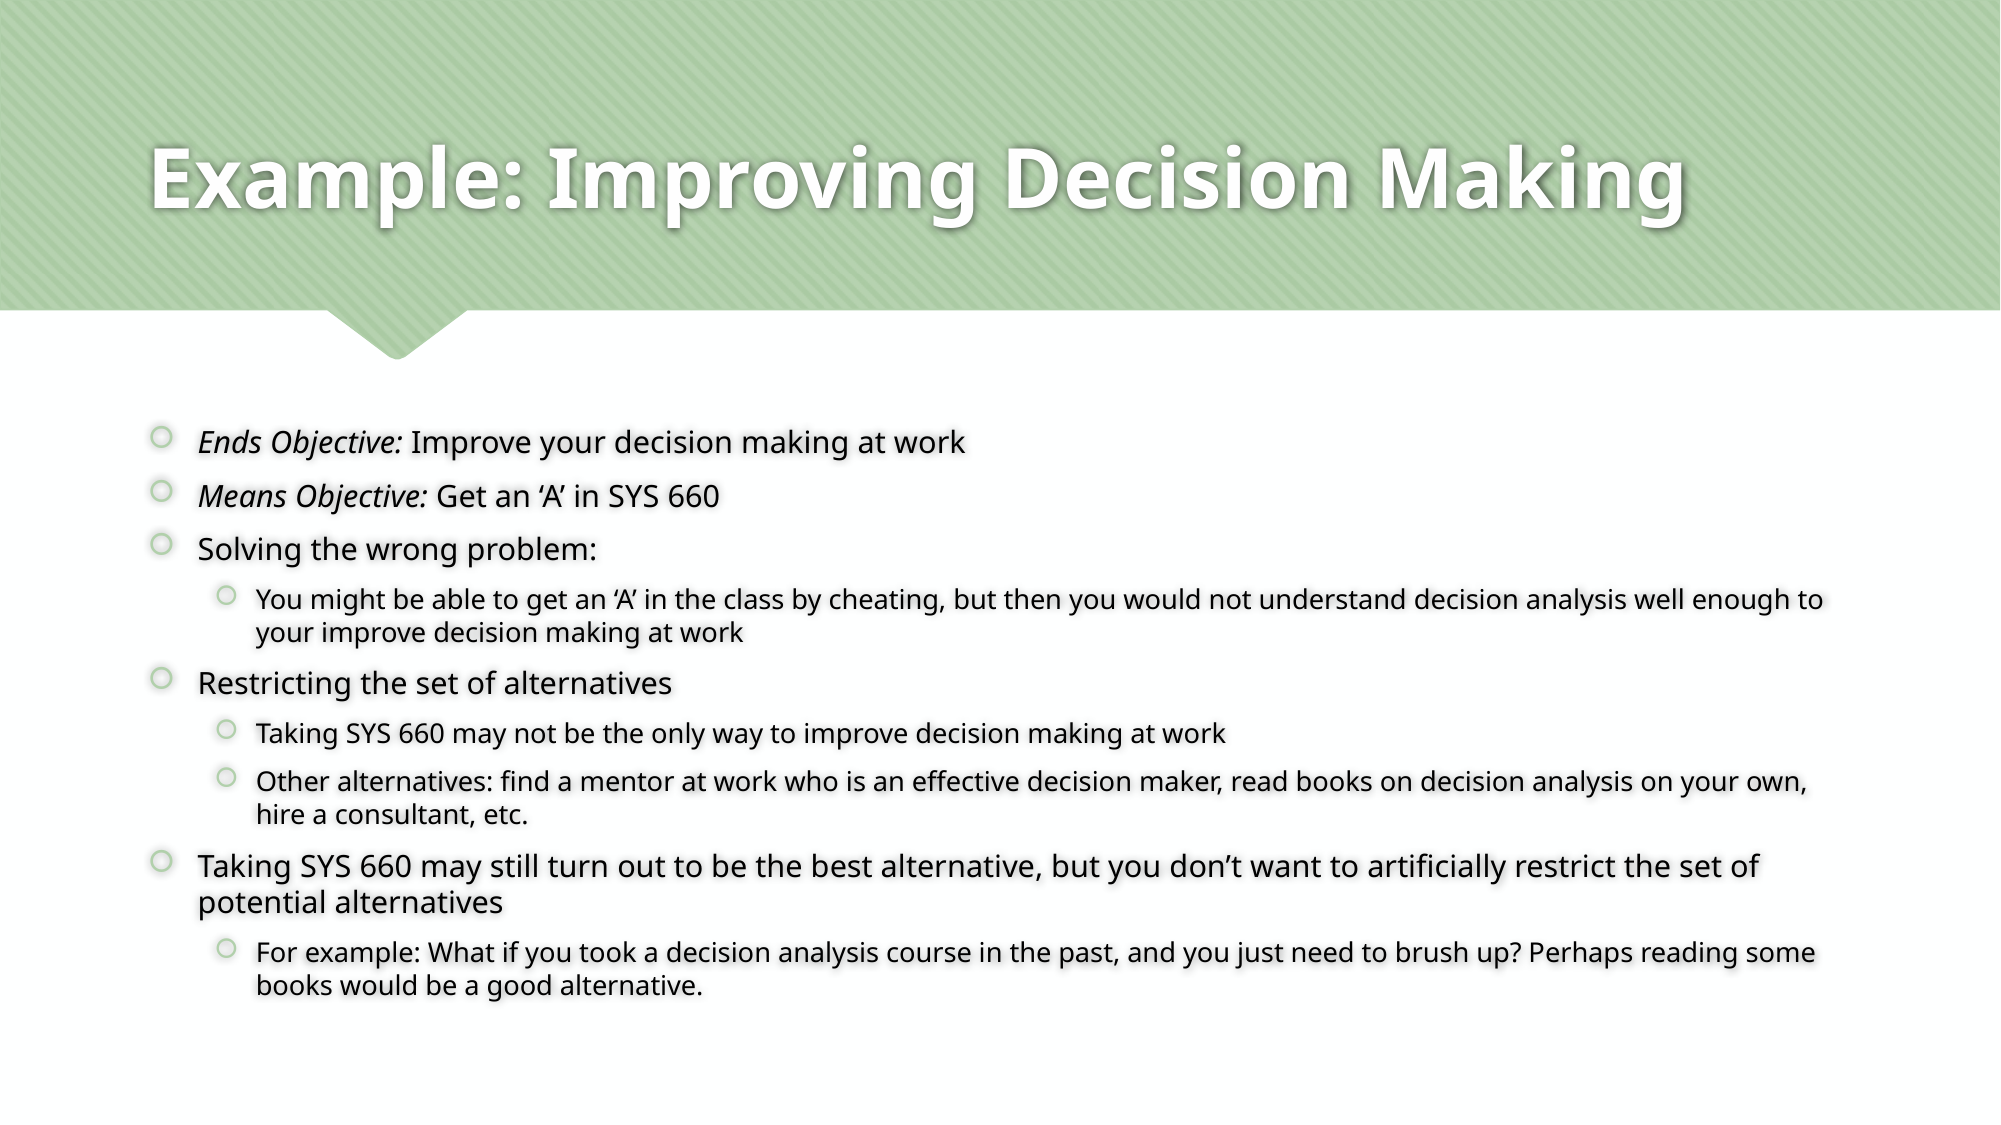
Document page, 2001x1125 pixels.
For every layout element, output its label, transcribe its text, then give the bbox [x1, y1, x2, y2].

title Example: Improving Decision Making [132, 73, 1868, 233]
list Ends Objective: Improve your decision making at work Means Objective: Get an ‘A’ in SYS 660 Solving the wrong problem: You might be able to get an ‘A’ in the class by cheating, but then you would not understand decision analysis well enough to your improve decision making at work Restricting the set of alternatives Taking SYS 660 may not be the only way to improve decision making at work Other alternatives: find a mentor at work who is an effective decision maker, read books on decision analysis on your own, hire a consultant, etc. Taking SYS 660 may still turn out to be the best alternative, but you don’t want to artificially restrict the set of potential alternatives For example: What if you took a decision analysis course in the past, and you just need to brush up? Perhaps reading some books would be a good alternative. [132, 413, 1865, 1011]
